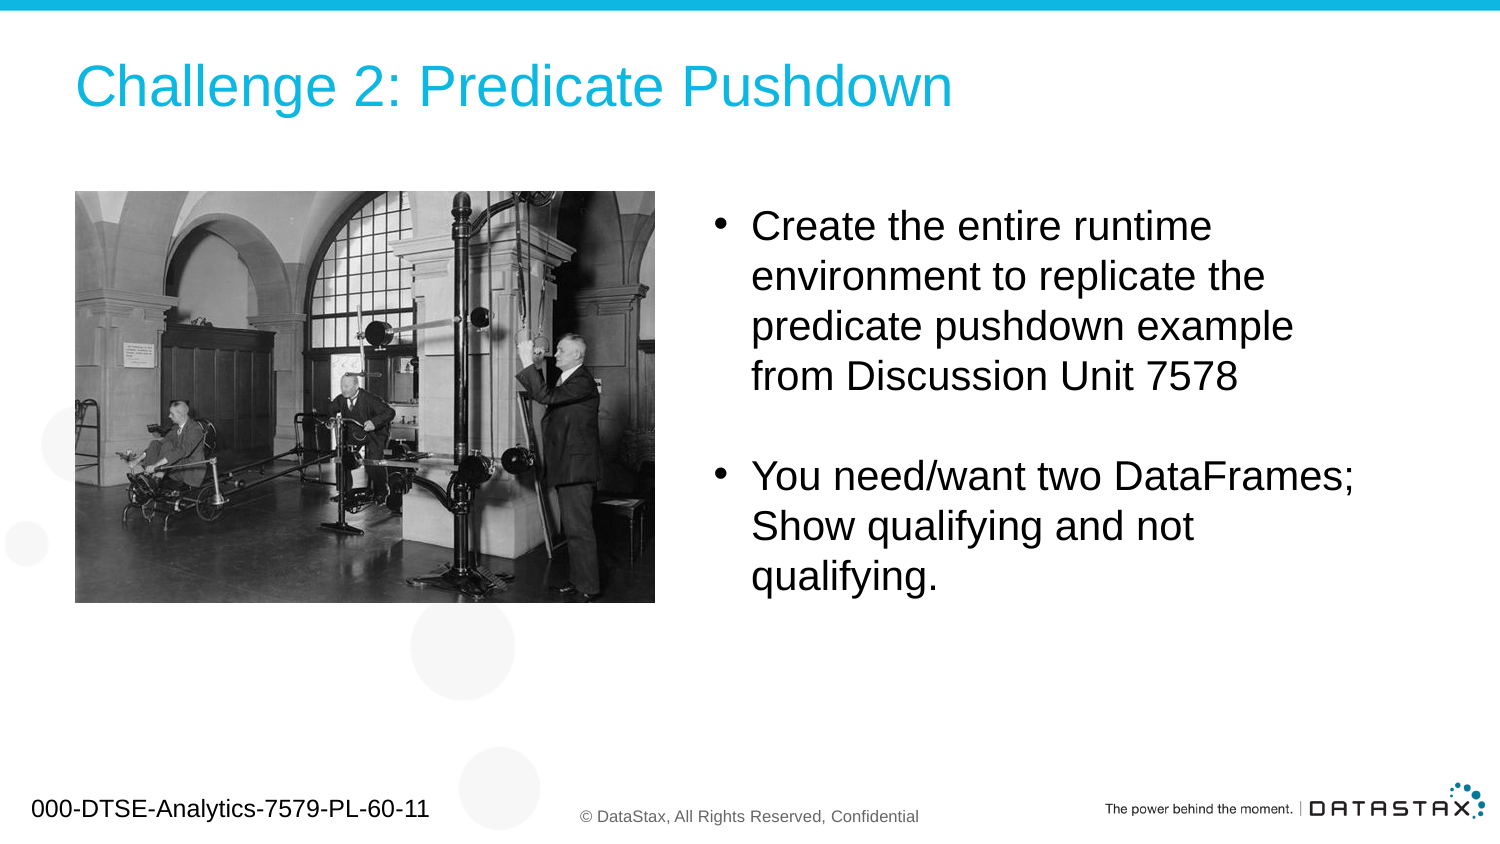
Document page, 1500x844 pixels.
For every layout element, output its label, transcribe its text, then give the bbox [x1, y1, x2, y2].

title Challenge 2: Predicate Pushdown [75, 44, 1425, 135]
slide_number 000-DTSE-Analytics-7579-PL-60-11 [16, 785, 720, 831]
text_box Create the entire runtime environment to replicate the predicate pushdown example from Discussion Unit 7578 You need/want two DataFrames; Show qualifying and not qualifying. [698, 191, 1402, 556]
picture [74, 190, 656, 603]
picture [1090, 767, 1500, 834]
